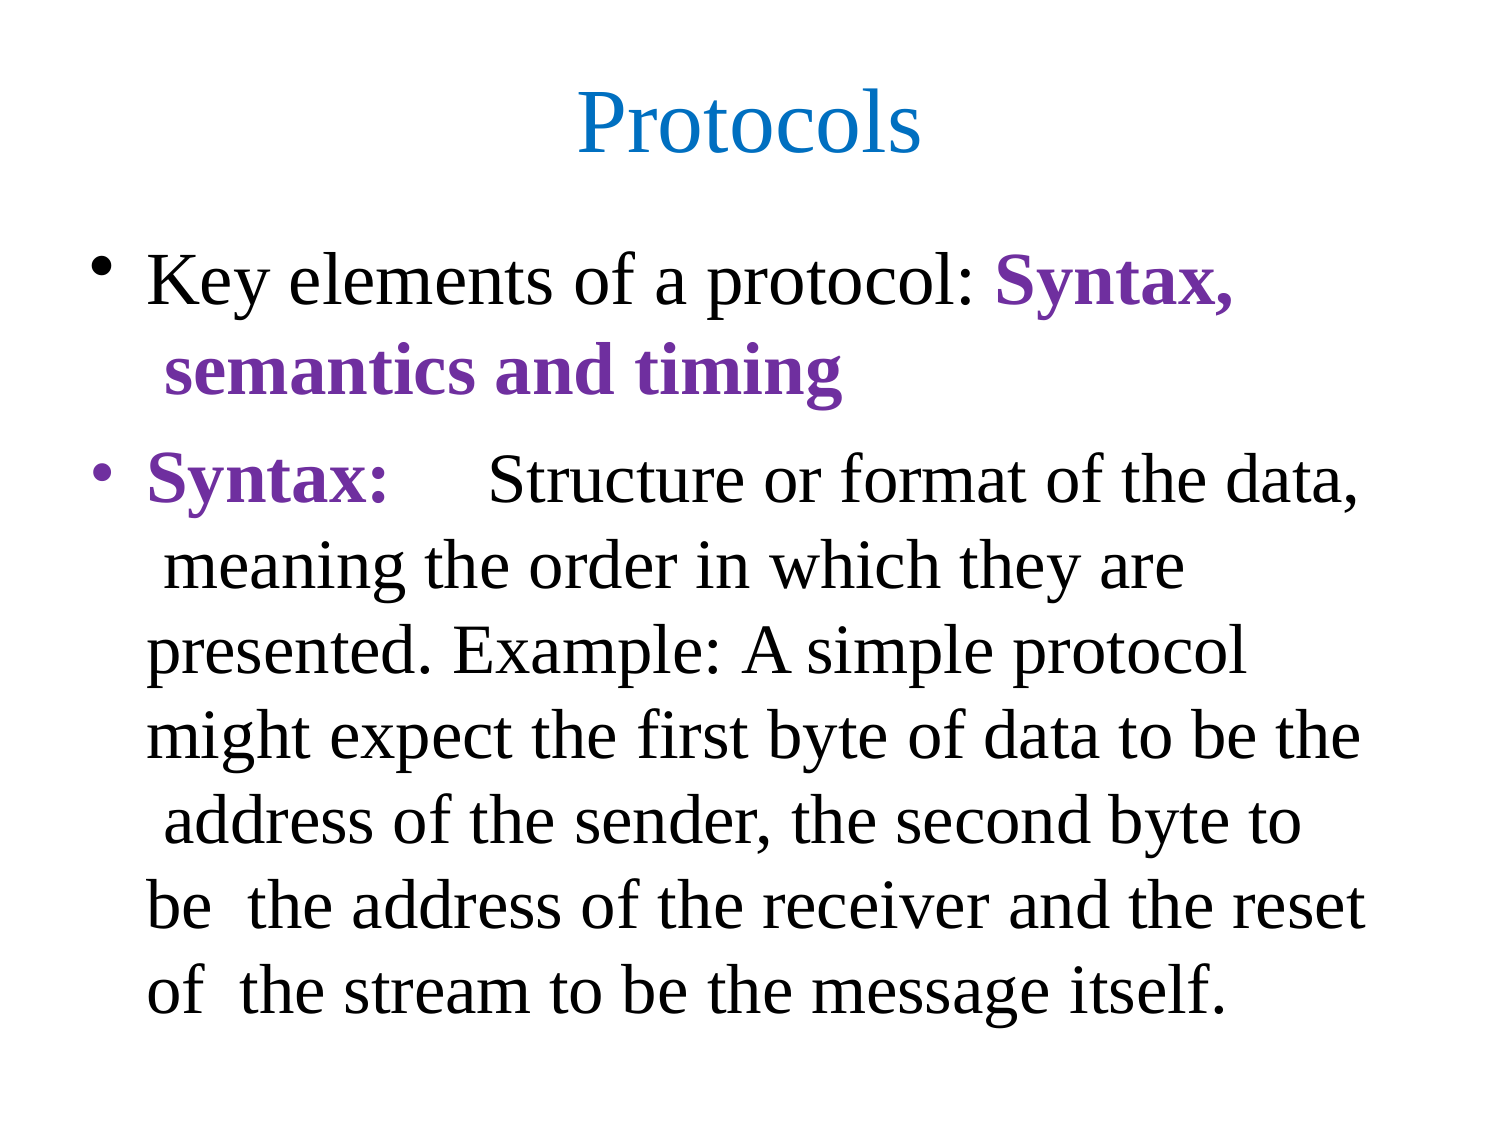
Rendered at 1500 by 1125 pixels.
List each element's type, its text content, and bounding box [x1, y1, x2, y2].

text_box Key elements of a protocol: Syntax, semantics and timing Syntax: Structure or format of the data, meaning the order in which they are presented. Example: A simple protocol might expect the first byte of data to be the address of the sender, the second byte to be the address of the receiver and the reset of the stream to be the message itself. [87, 227, 1379, 1028]
title Protocols [574, 58, 926, 227]
